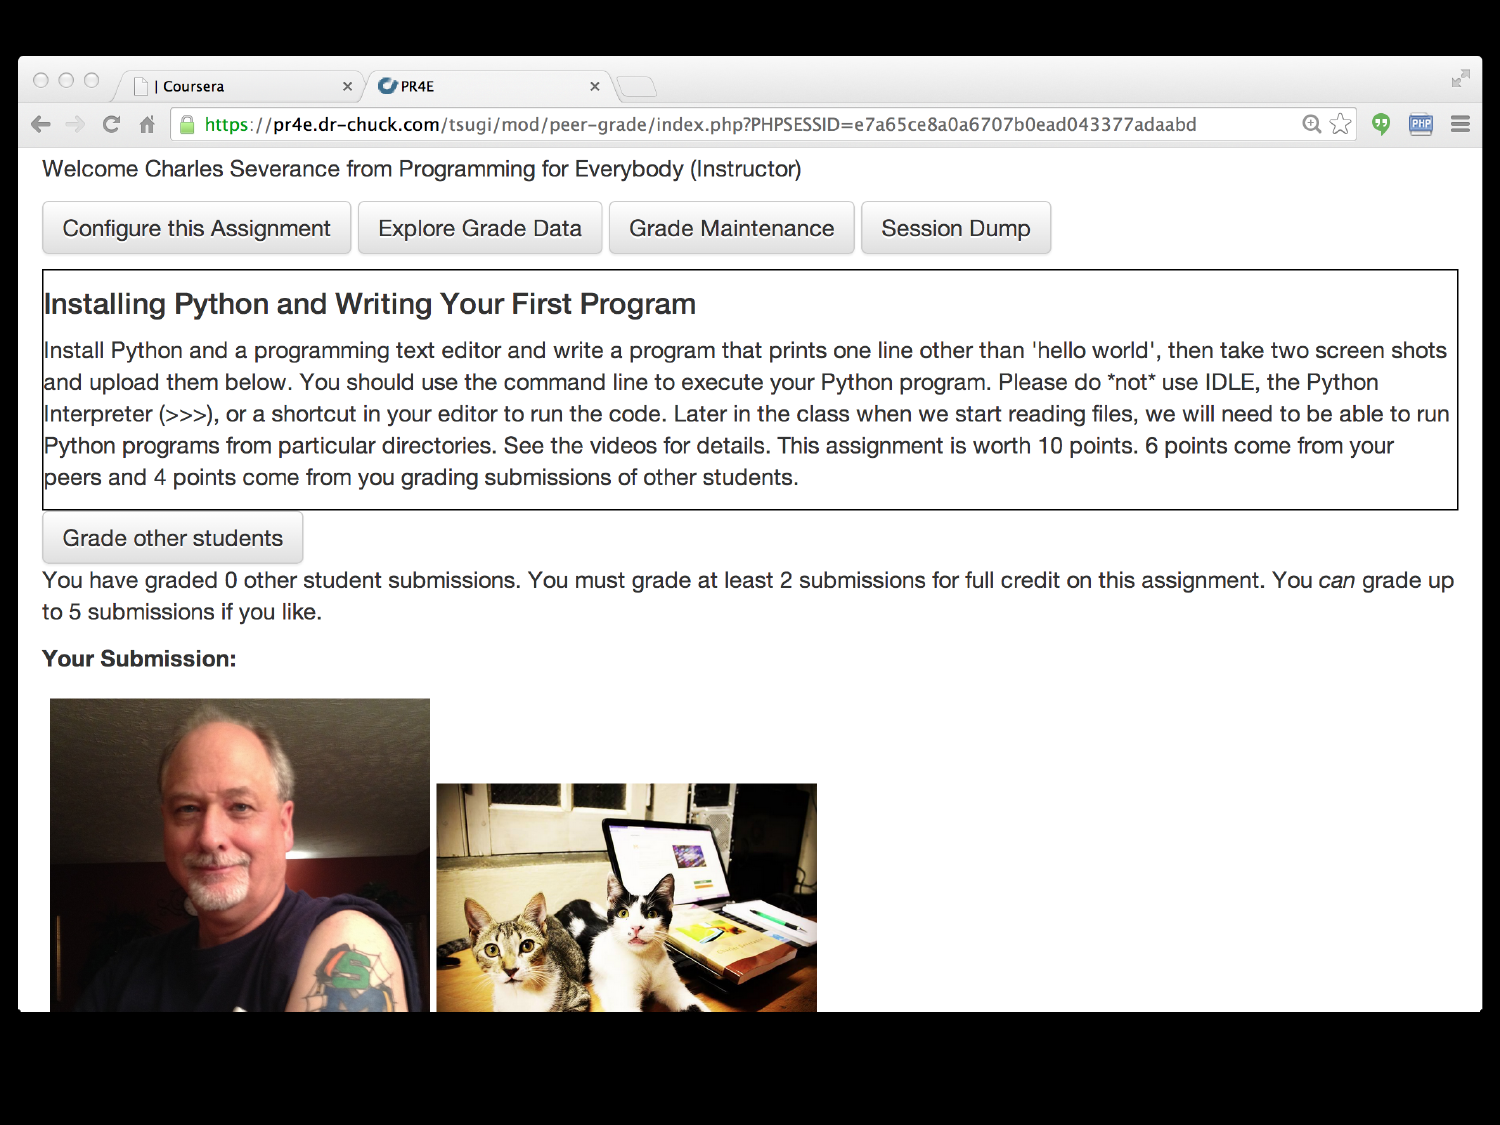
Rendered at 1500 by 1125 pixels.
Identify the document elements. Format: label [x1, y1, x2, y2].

picture [0, 43, 1500, 1037]
